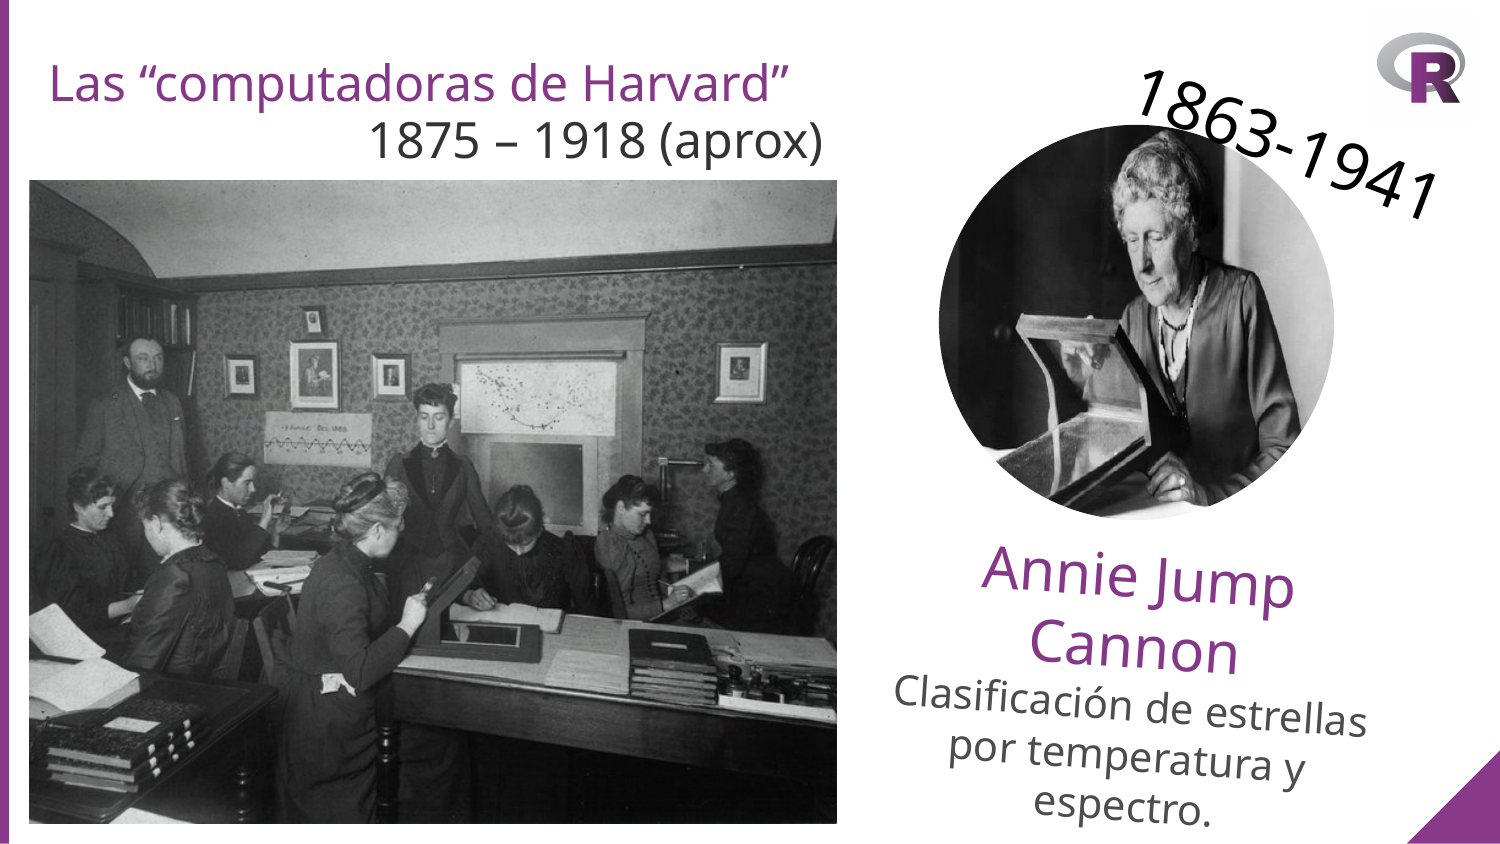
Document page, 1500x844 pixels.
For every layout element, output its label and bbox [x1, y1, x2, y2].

text_box [88, 43, 808, 177]
picture [29, 180, 837, 825]
text_box [852, 94, 1440, 720]
picture [1367, 14, 1475, 122]
